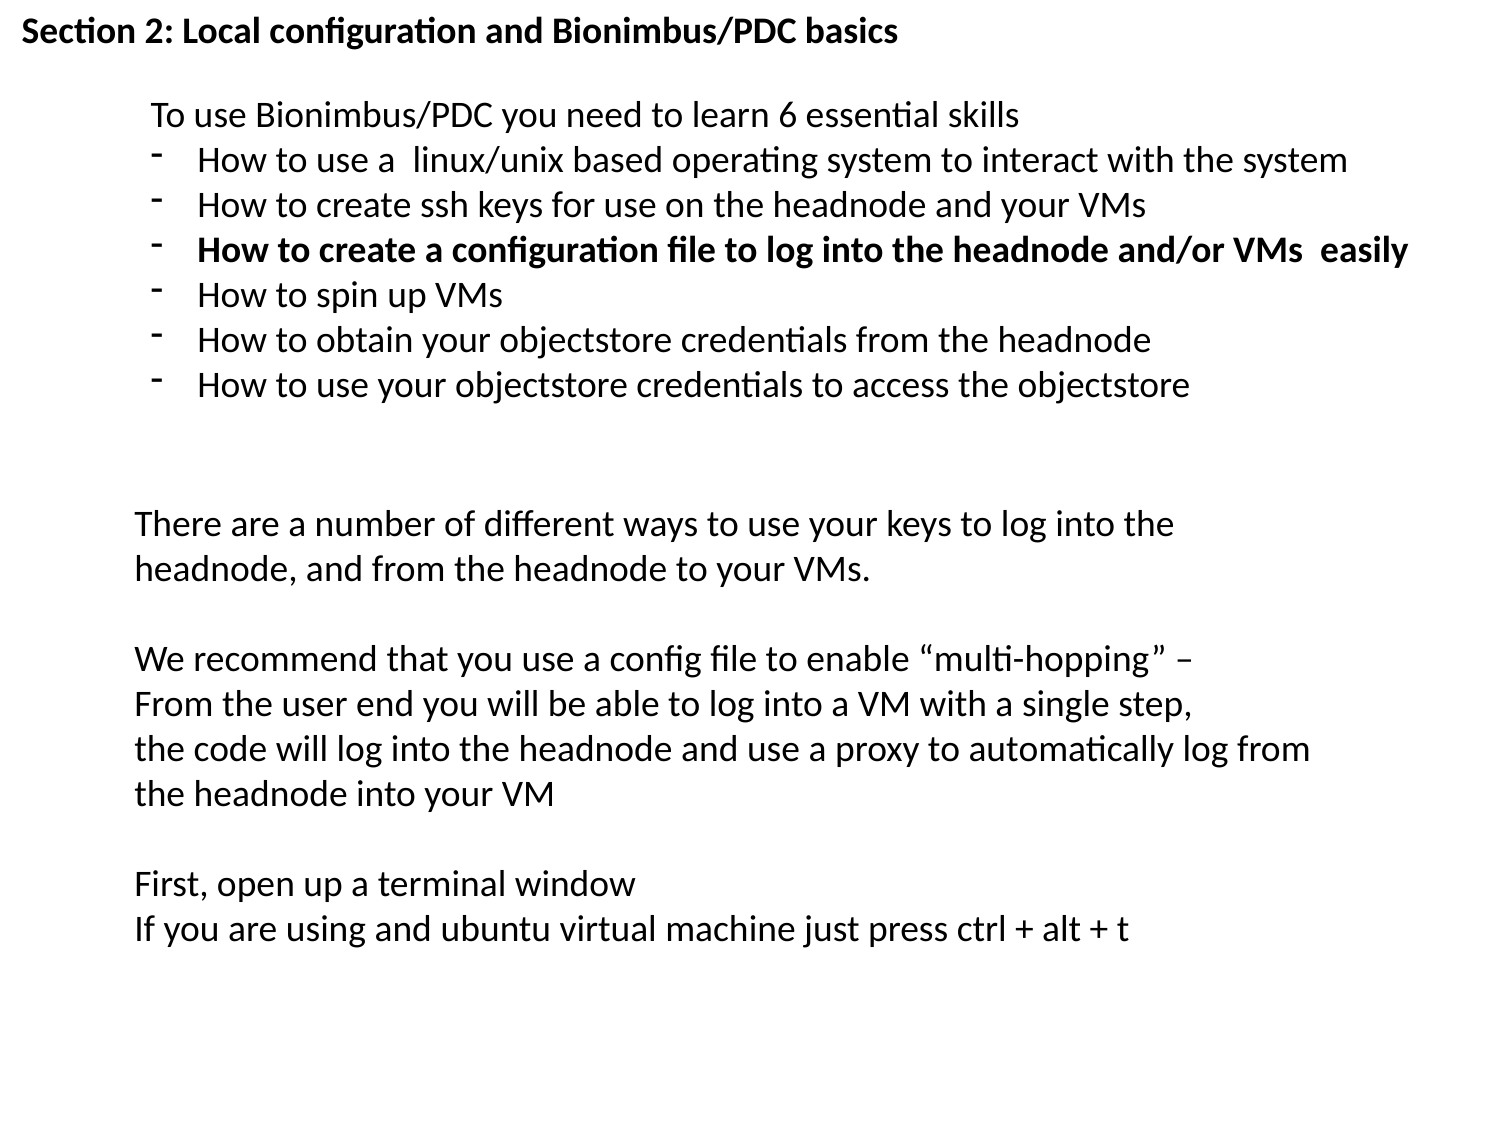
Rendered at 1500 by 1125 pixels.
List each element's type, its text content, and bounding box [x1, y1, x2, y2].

text_box To use Bionimbus/PDC you need to learn 6 essential skills How to use a linux/unix based operating system to interact with the system How to create ssh keys for use on the headnode and your VMs How to create a configuration file to log into the headnode and/or VMs easily How to spin up VMs How to obtain your objectstore credentials from the headnode How to use your objectstore credentials to access the objectstore [135, 82, 1426, 413]
text_box There are a number of different ways to use your keys to log into the headnode, and from the headnode to your VMs. We recommend that you use a config file to enable “multi-hopping” – From the user end you will be able to log into a VM with a single step, the code will log into the headnode and use a proxy to automatically log from the headnode into your VM First, open up a terminal window If you are using and ubuntu virtual machine just press ctrl + alt + t [119, 491, 1328, 1002]
text_box Section 2: Local configuration and Bionimbus/PDC basics [6, 0, 915, 59]
